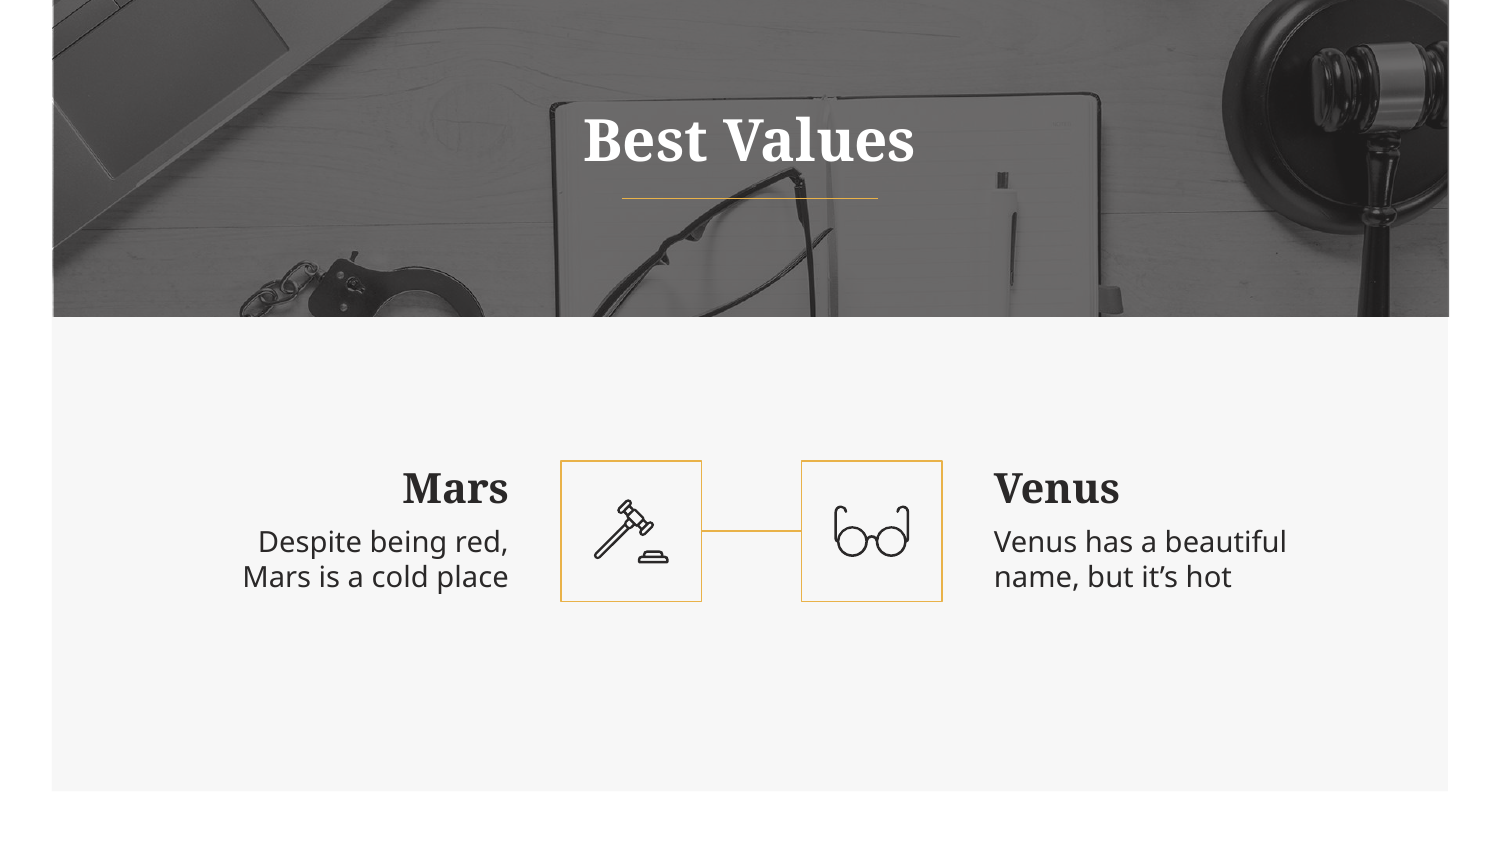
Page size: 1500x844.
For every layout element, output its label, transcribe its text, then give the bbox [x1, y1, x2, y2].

subtitle Venus [979, 475, 1249, 499]
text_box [801, 460, 943, 602]
subtitle Venus has a beautiful name, but it’s hot [979, 513, 1312, 604]
subtitle Mars [264, 475, 524, 499]
subtitle Despite being red, Mars is a cold place [190, 513, 524, 604]
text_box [560, 460, 702, 602]
picture [51, 0, 1448, 318]
